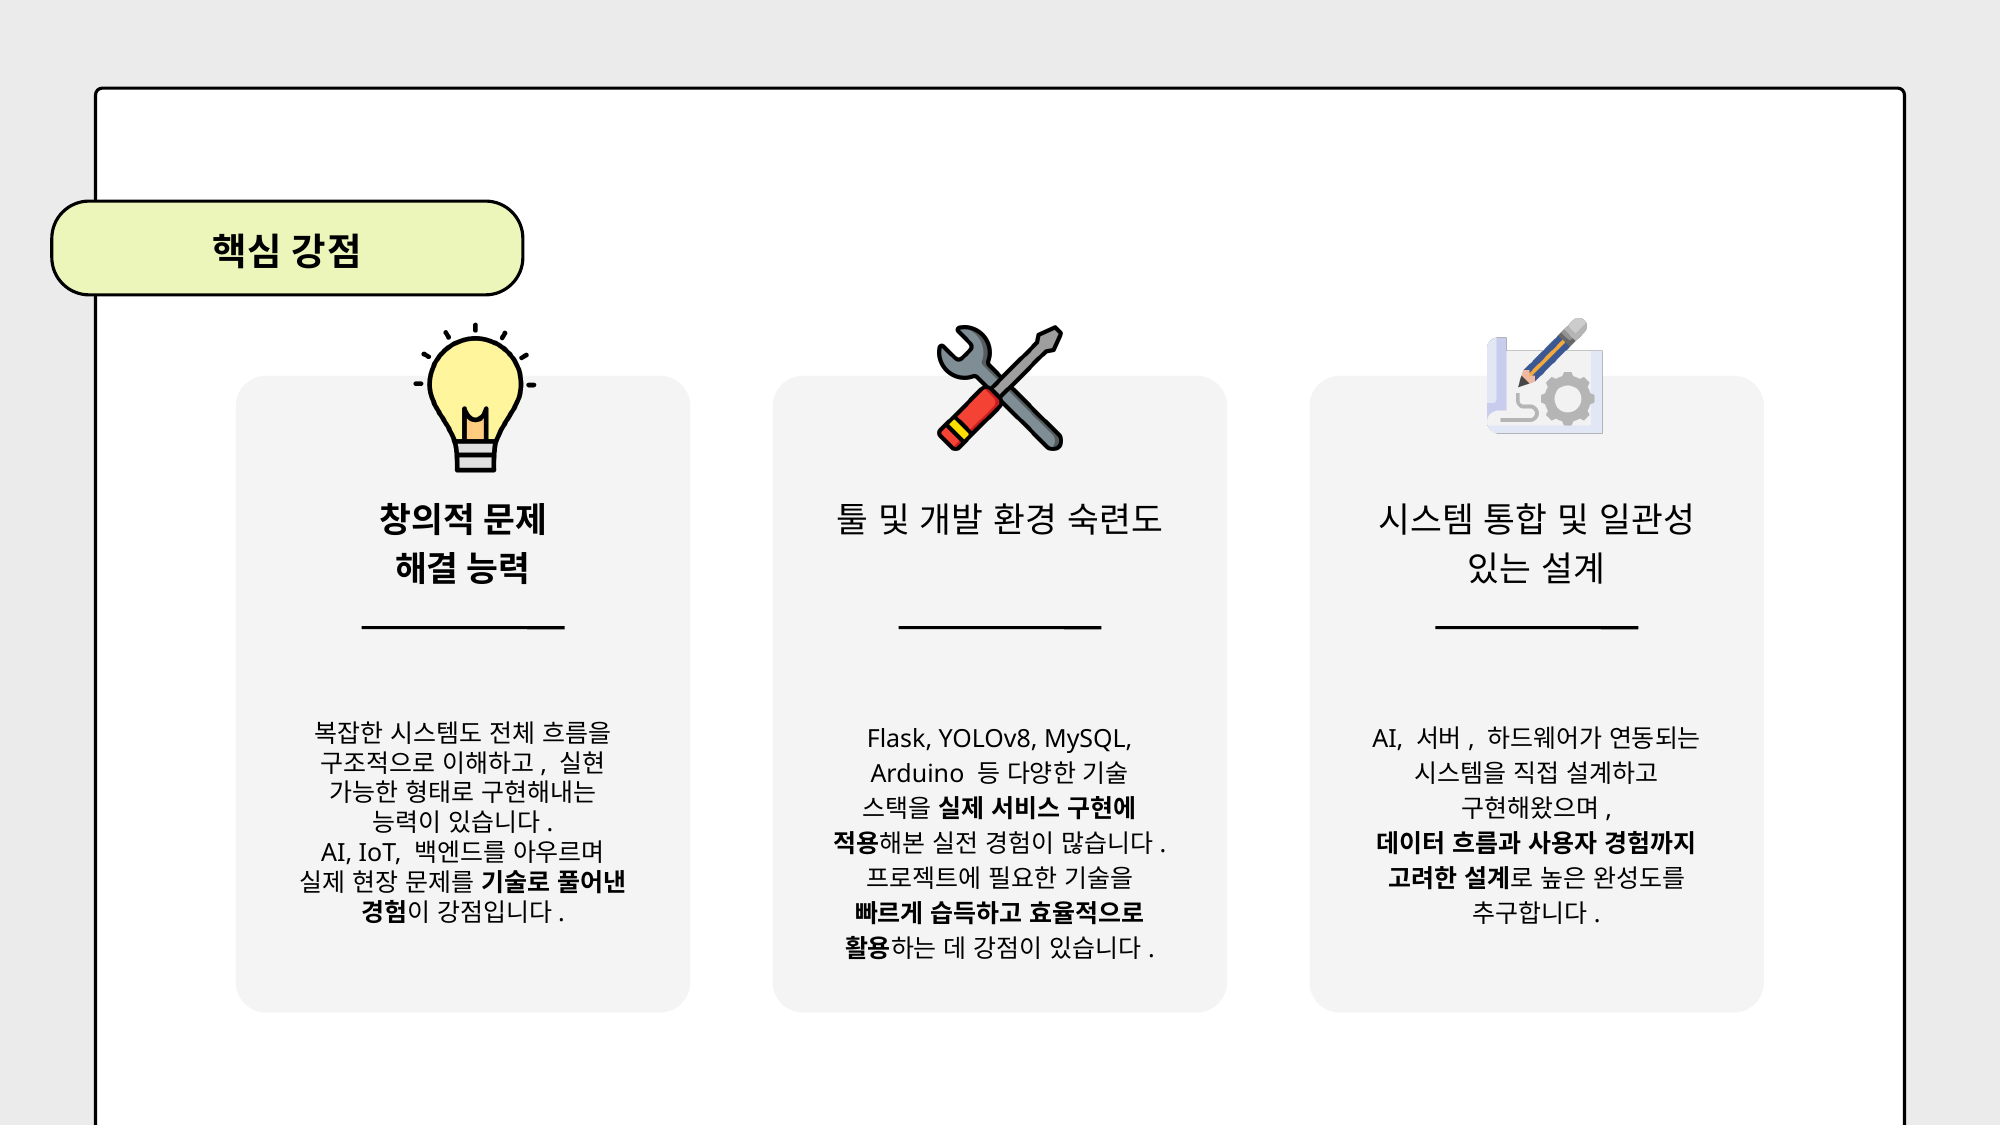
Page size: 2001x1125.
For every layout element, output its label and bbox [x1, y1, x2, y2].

text_box [772, 375, 1228, 1013]
text_box [235, 375, 691, 1013]
picture [937, 325, 1063, 451]
text_box [1309, 375, 1765, 1013]
picture [374, 297, 574, 497]
text_box [51, 200, 524, 296]
text_box [95, 87, 1905, 1125]
picture [1483, 314, 1606, 438]
